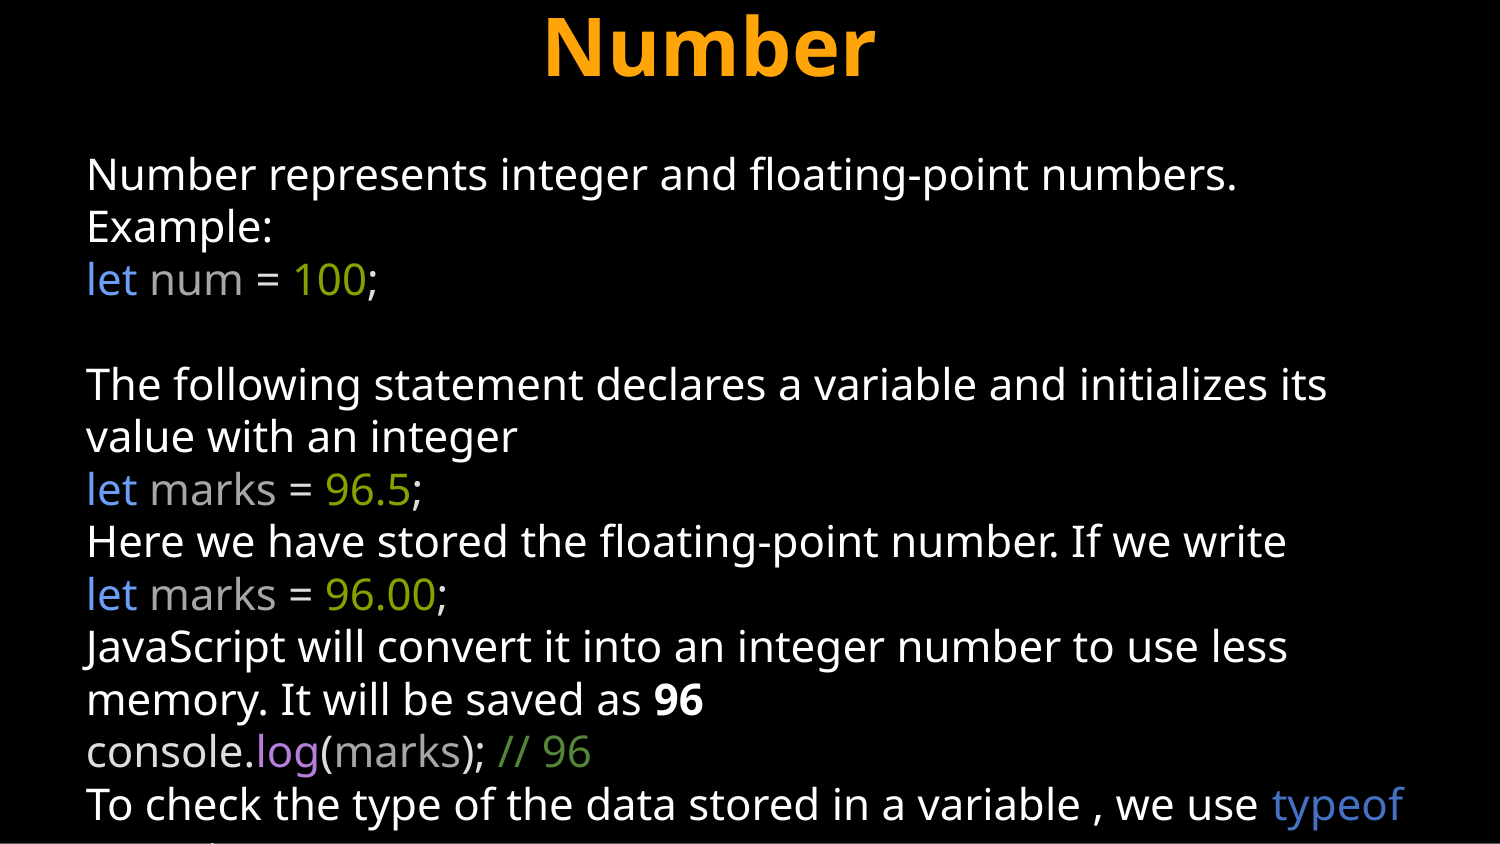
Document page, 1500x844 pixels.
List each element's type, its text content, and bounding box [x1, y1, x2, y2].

list Number represents integer and floating-point numbers. Example: let num = 100; The following statement declares a variable and initializes its value with an integer let marks = 96.5; Here we have stored the floating-point number. If we write let marks = 96.00; JavaScript will convert it into an integer number to use less memory. It will be saved as 96 console.log(marks); // 96 To check the type of the data stored in a variable , we use typeof operator [85, 146, 1415, 844]
title Number [243, 0, 1257, 137]
